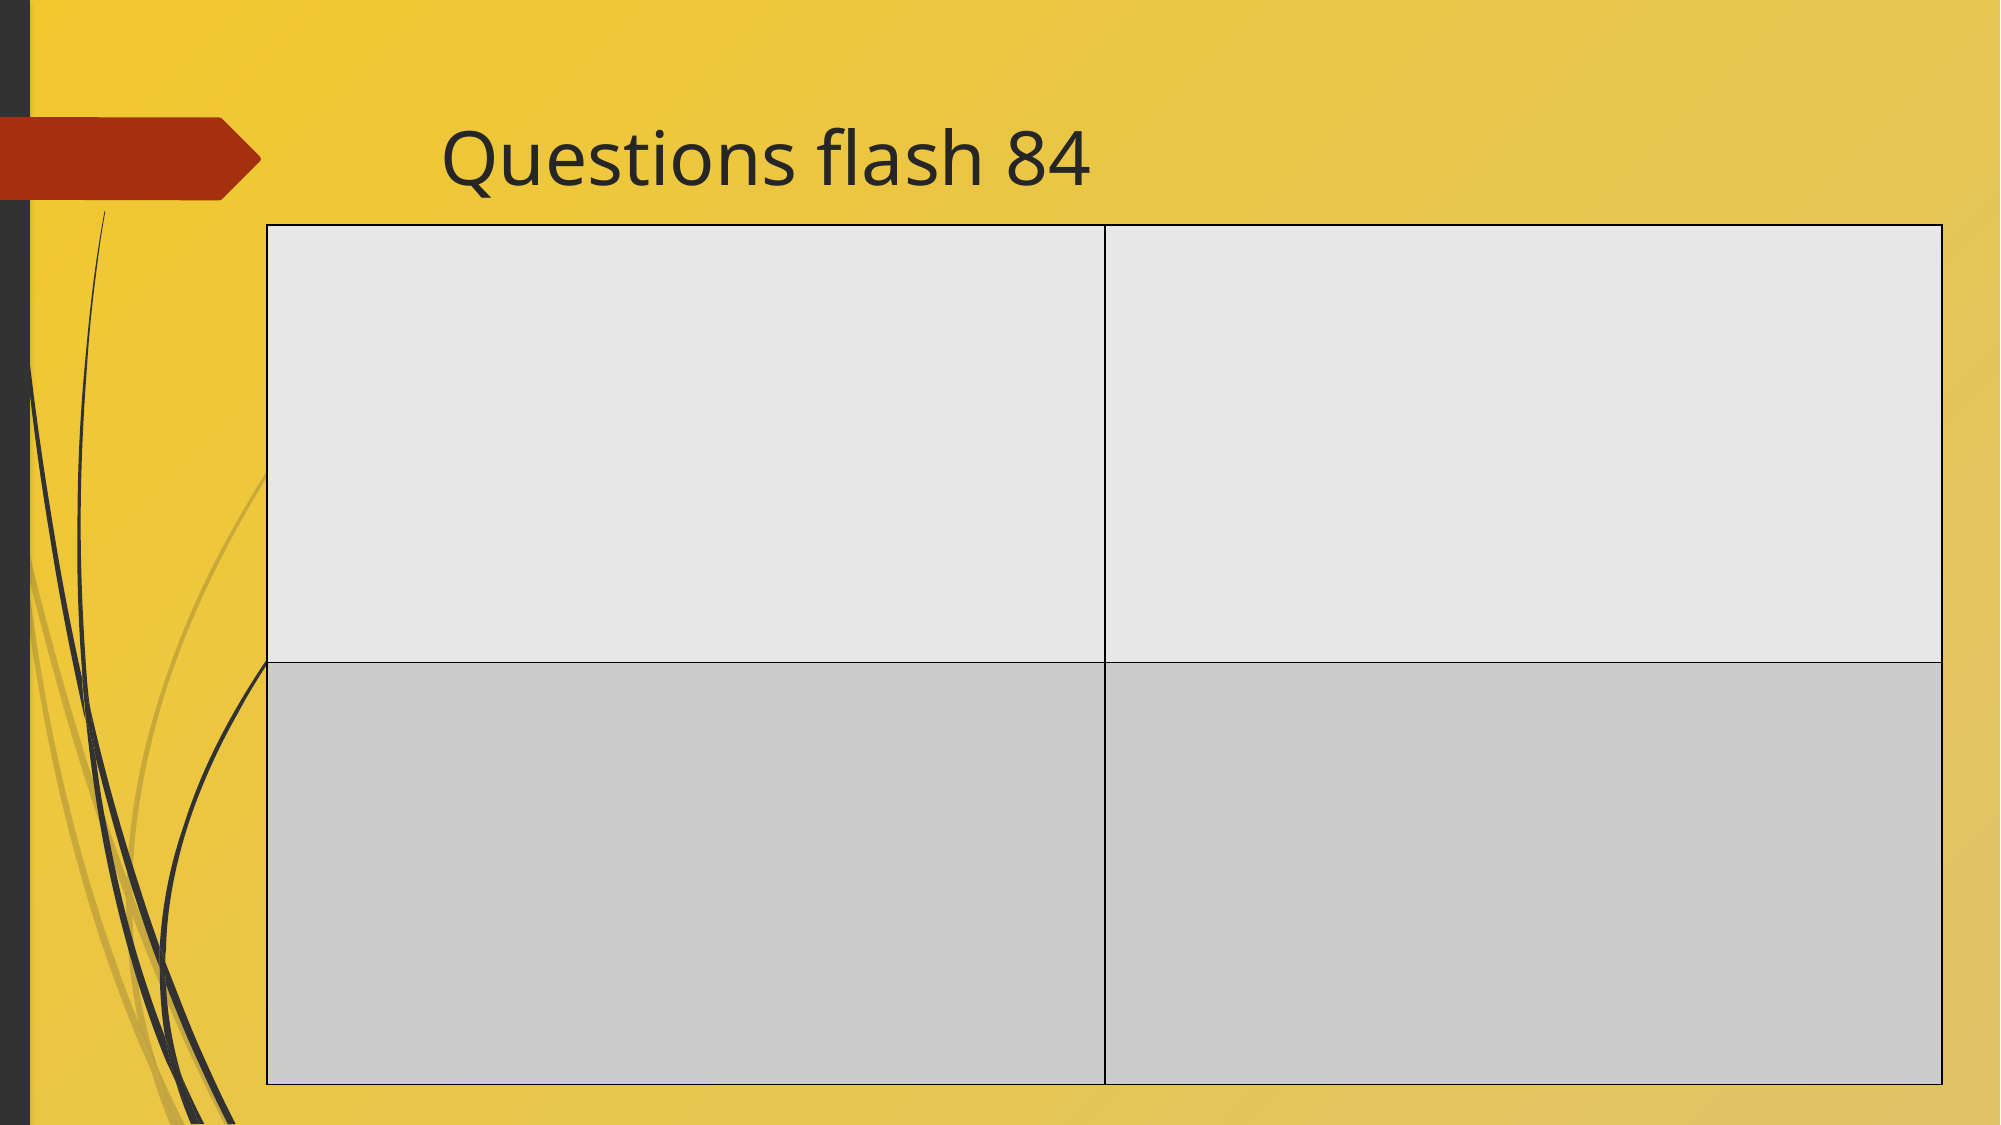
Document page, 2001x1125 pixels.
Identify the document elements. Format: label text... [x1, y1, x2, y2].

table_header [268, 226, 1104, 662]
table_header [1106, 226, 1941, 662]
table_cell [268, 663, 1104, 1084]
table_cell [1106, 663, 1941, 1084]
title Questions flash 84 [425, 102, 1888, 224]
